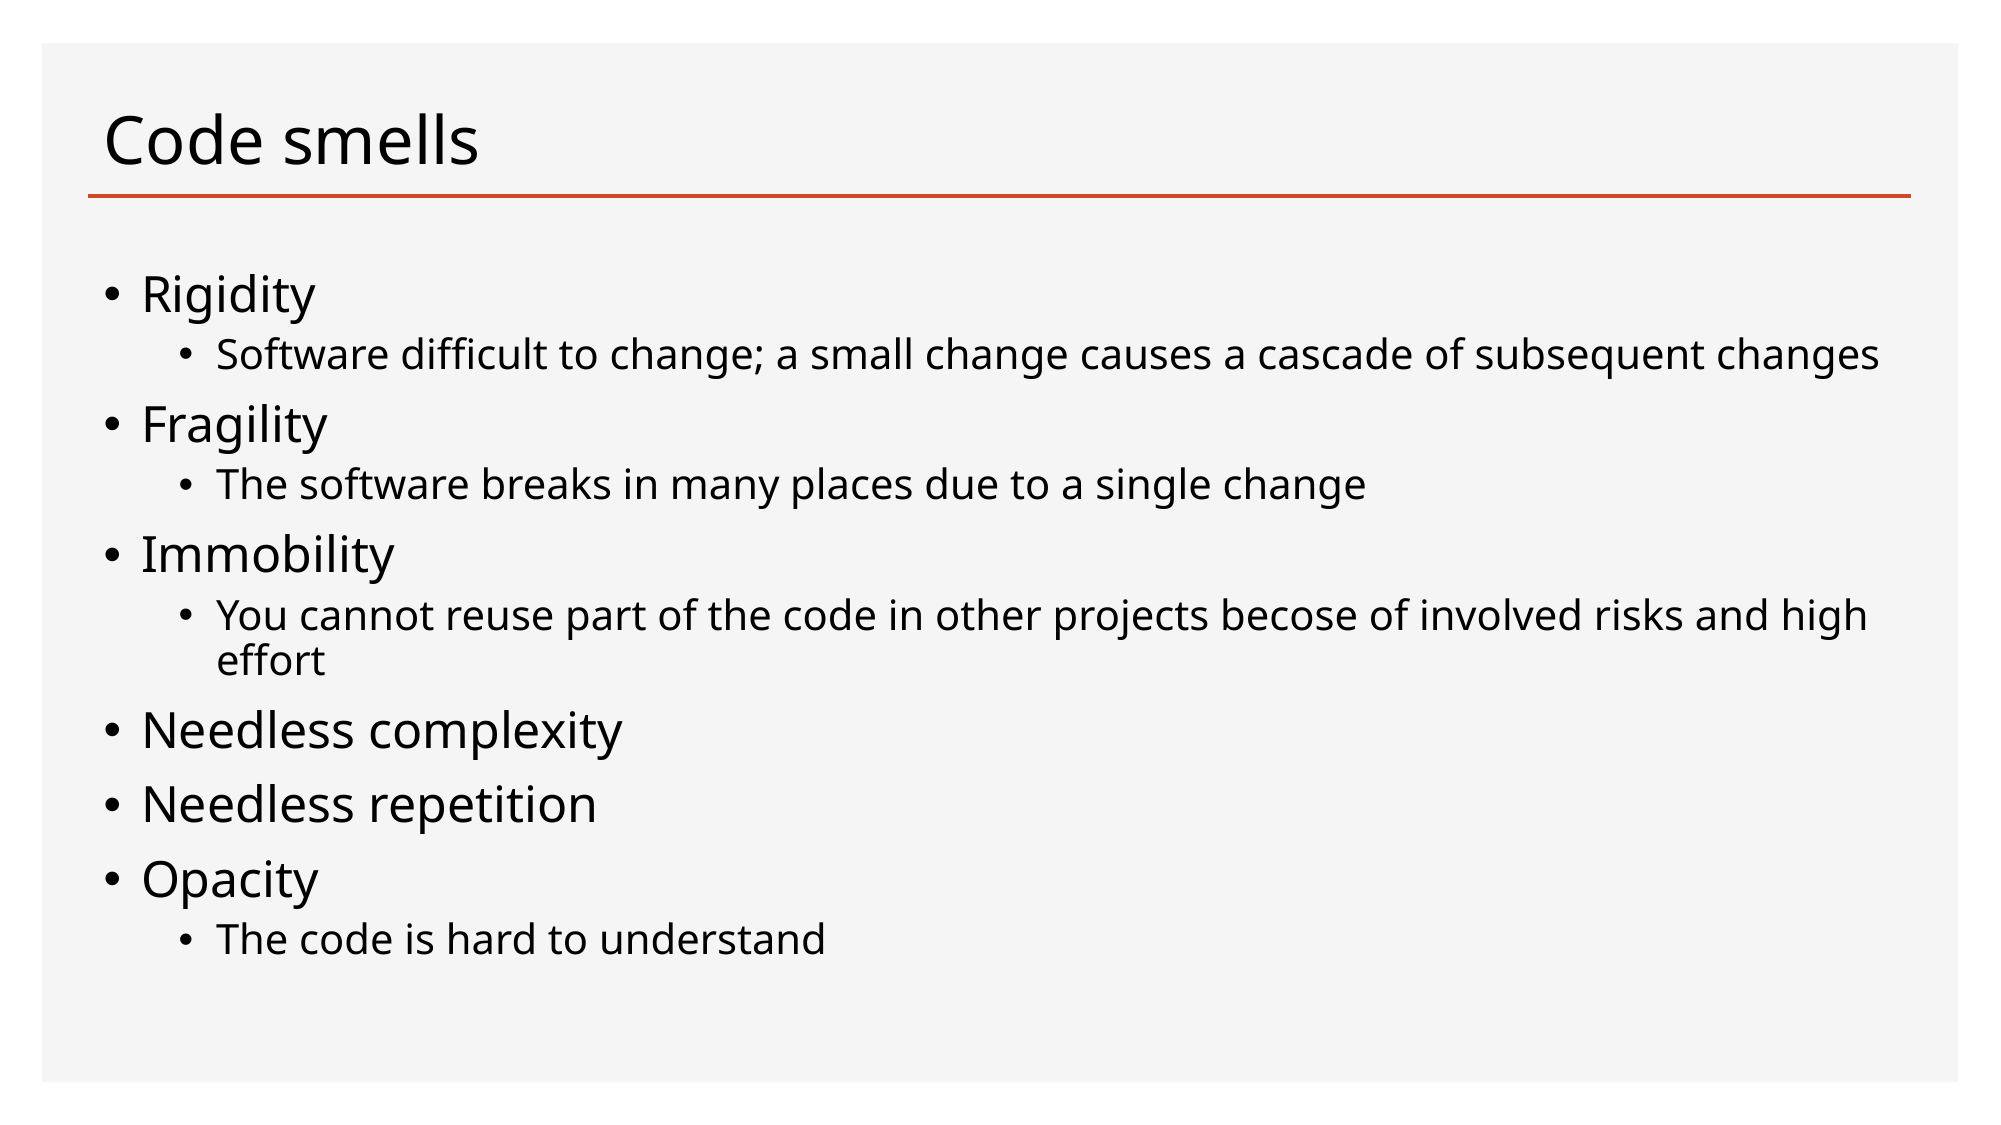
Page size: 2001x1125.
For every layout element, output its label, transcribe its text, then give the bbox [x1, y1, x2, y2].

title Code smells [88, 59, 1912, 187]
list Rigidity Software difficult to change; a small change causes a cascade of subsequent changes Fragility The software breaks in many places due to a single change Immobility You cannot reuse part of the code in other projects becose of involved risks and high effort Needless complexity Needless repetition Opacity The code is hard to understand [88, 261, 1912, 1050]
